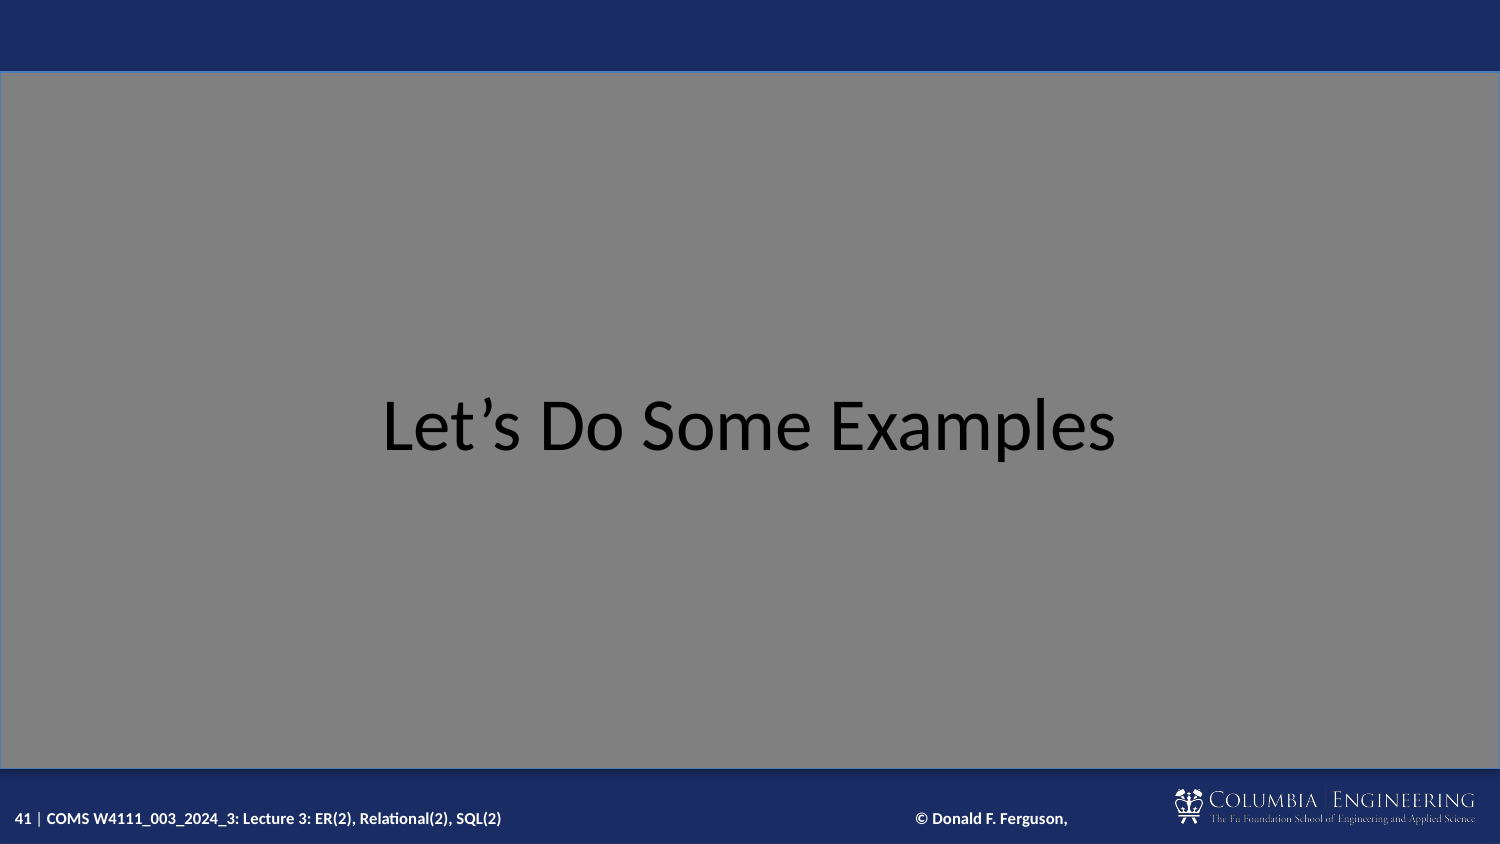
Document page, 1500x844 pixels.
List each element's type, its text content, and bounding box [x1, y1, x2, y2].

text_box Let’s Do Some Examples [0, 71, 1500, 769]
text_box 41 | COMS W4111_003_2024_3: Lecture 3: ER(2), Relational(2), SQL(2) © Donald F. Ferguson, 2024 [0, 770, 1113, 844]
picture [1174, 787, 1475, 825]
text_box [1113, 776, 1500, 844]
